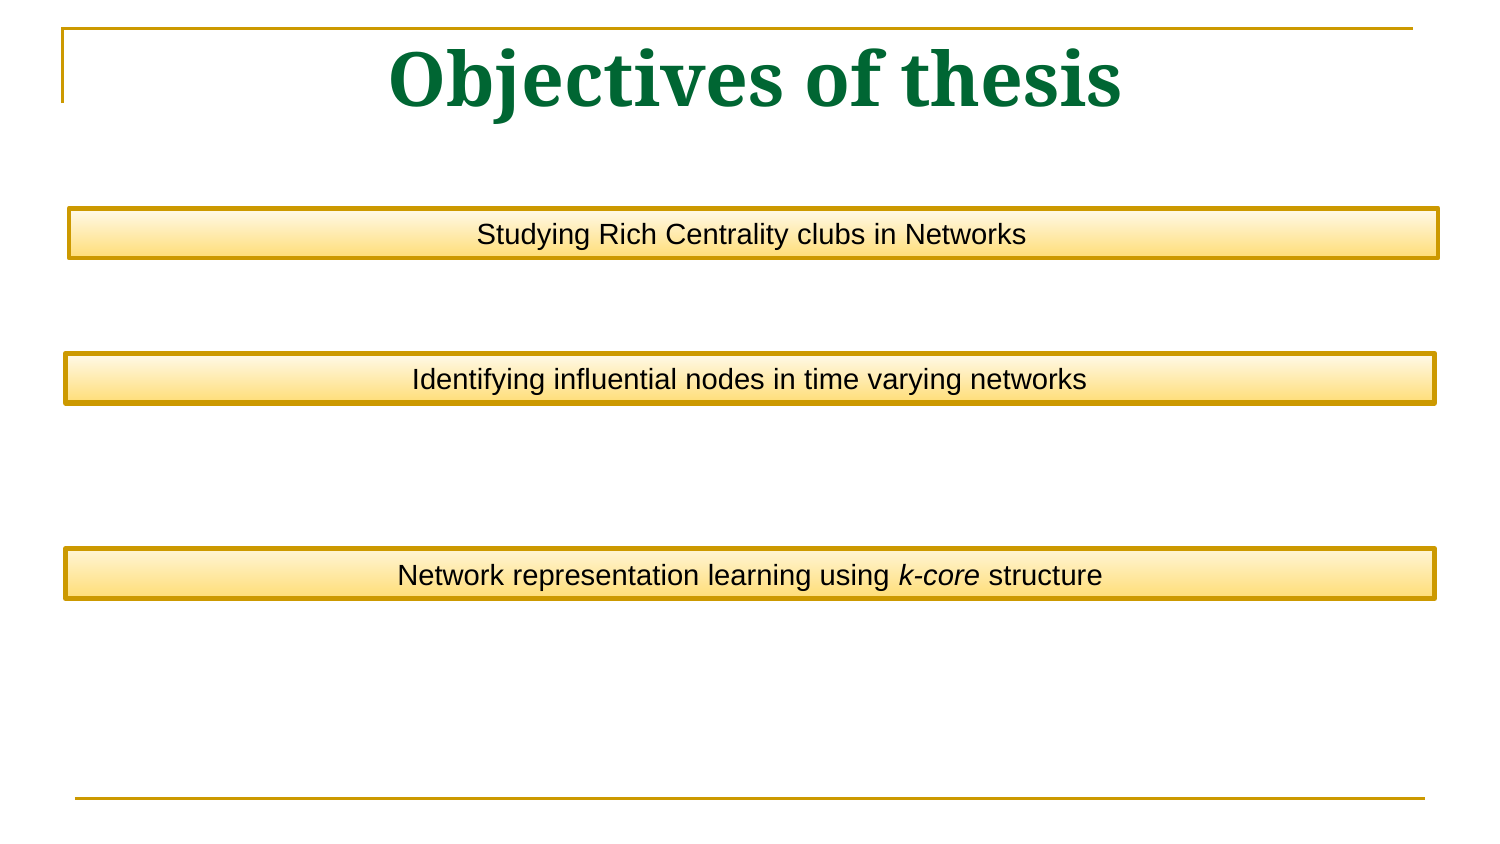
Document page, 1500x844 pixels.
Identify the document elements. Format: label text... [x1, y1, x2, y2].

text_box Identifying influential nodes in time varying networks [65, 353, 1435, 403]
text_box Network representation learning using k-core structure [65, 548, 1435, 599]
title Objectives of thesis [118, 18, 1394, 123]
text_box Studying Rich Centrality clubs in Networks [69, 208, 1439, 258]
